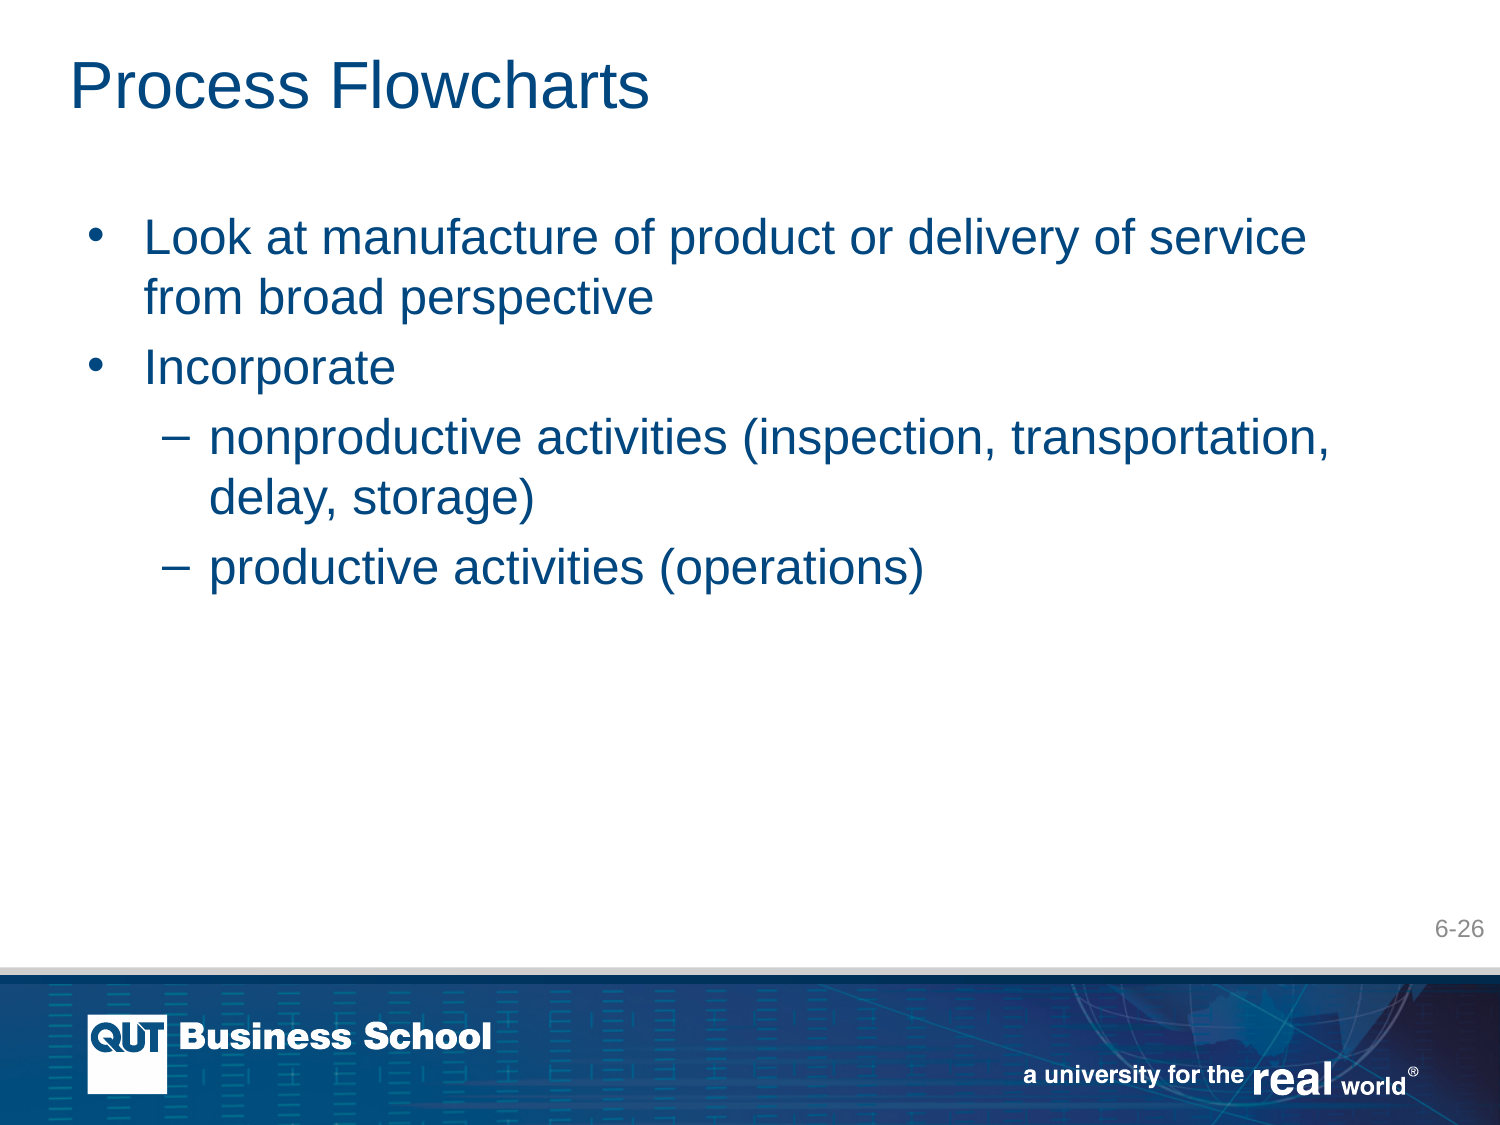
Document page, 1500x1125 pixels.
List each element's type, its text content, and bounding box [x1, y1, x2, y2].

title Process Flowcharts [54, 17, 1443, 148]
picture [0, 984, 1500, 1125]
slide_number 6-26 [1149, 900, 1500, 960]
list Look at manufacture of product or delivery of service from broad perspective Incorporate nonproductive activities (inspection, transportation, delay, storage) productive activities (operations) [72, 197, 1435, 834]
